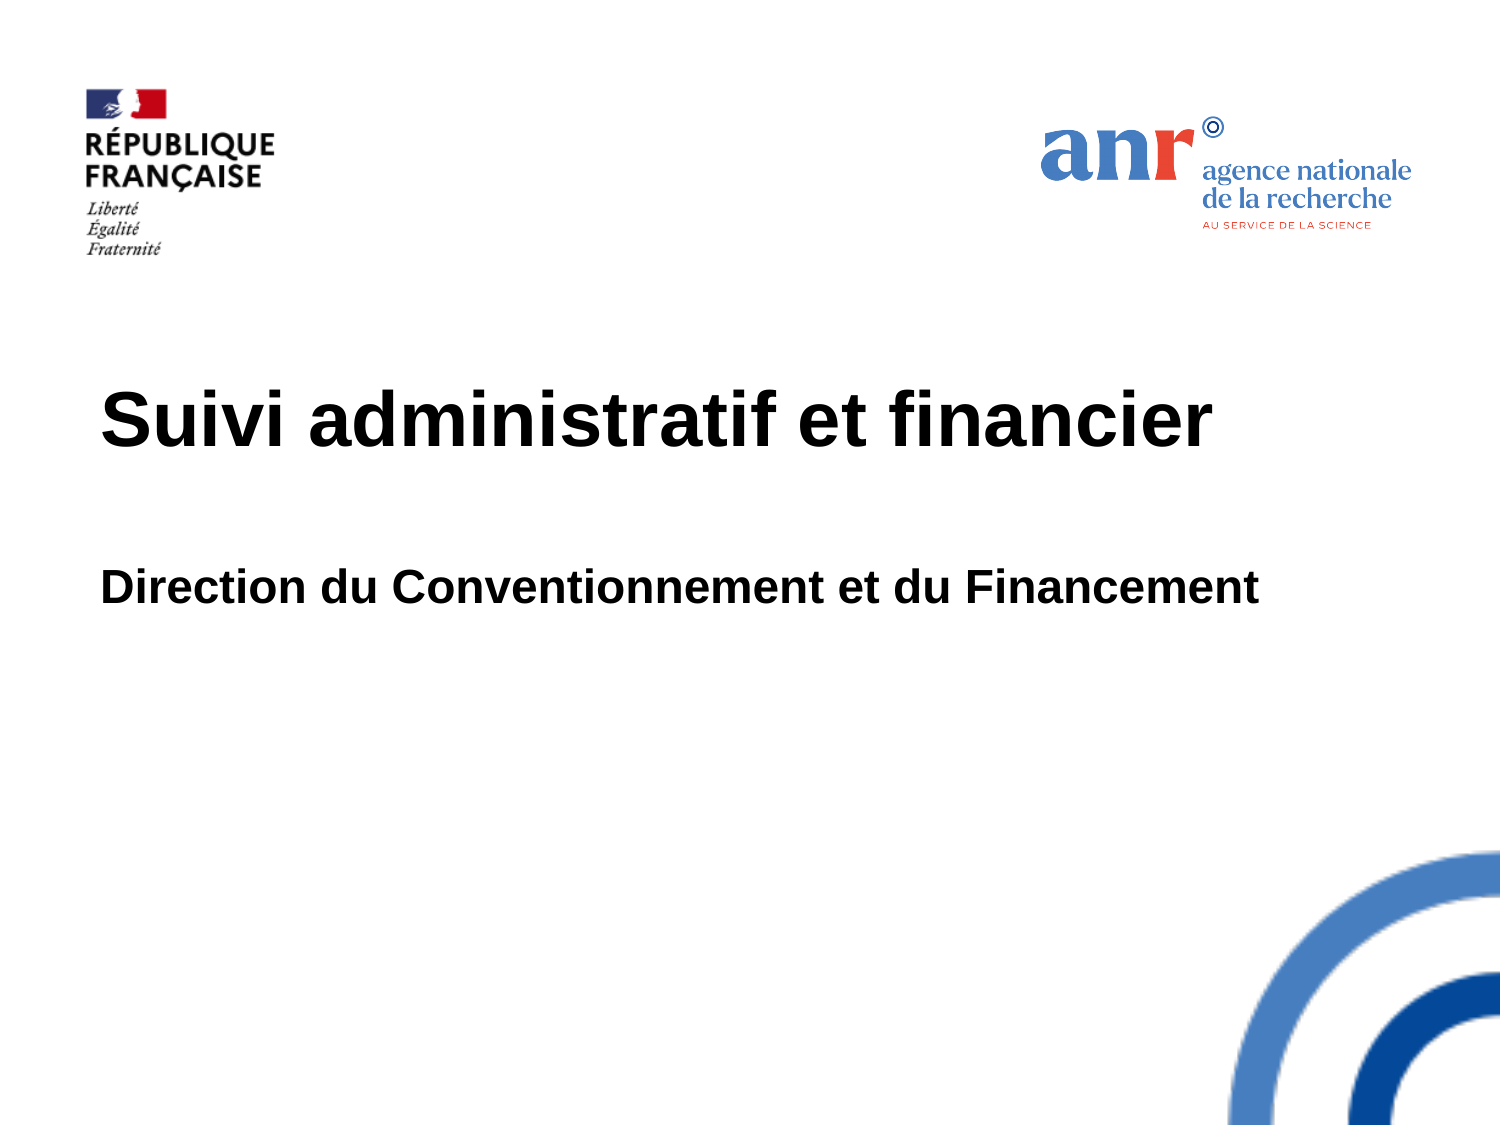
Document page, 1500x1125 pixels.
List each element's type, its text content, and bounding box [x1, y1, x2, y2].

picture [978, 50, 1476, 295]
title Suivi administratif et financier Direction du Conventionnement et du Financement [85, 361, 1384, 714]
